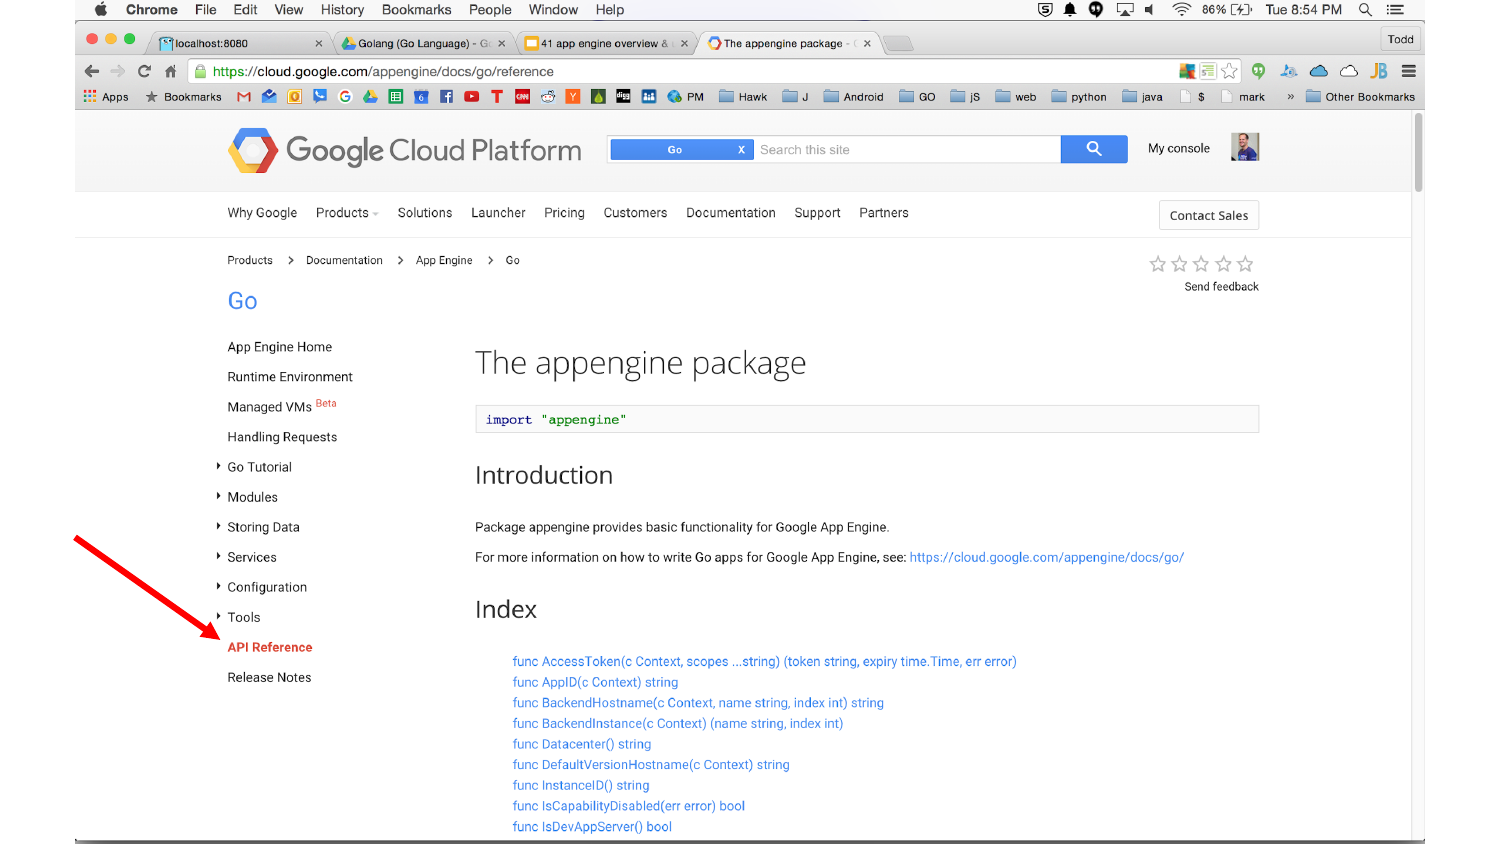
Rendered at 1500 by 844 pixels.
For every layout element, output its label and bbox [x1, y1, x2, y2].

picture [74, 0, 1426, 844]
text_box [74, 537, 221, 641]
